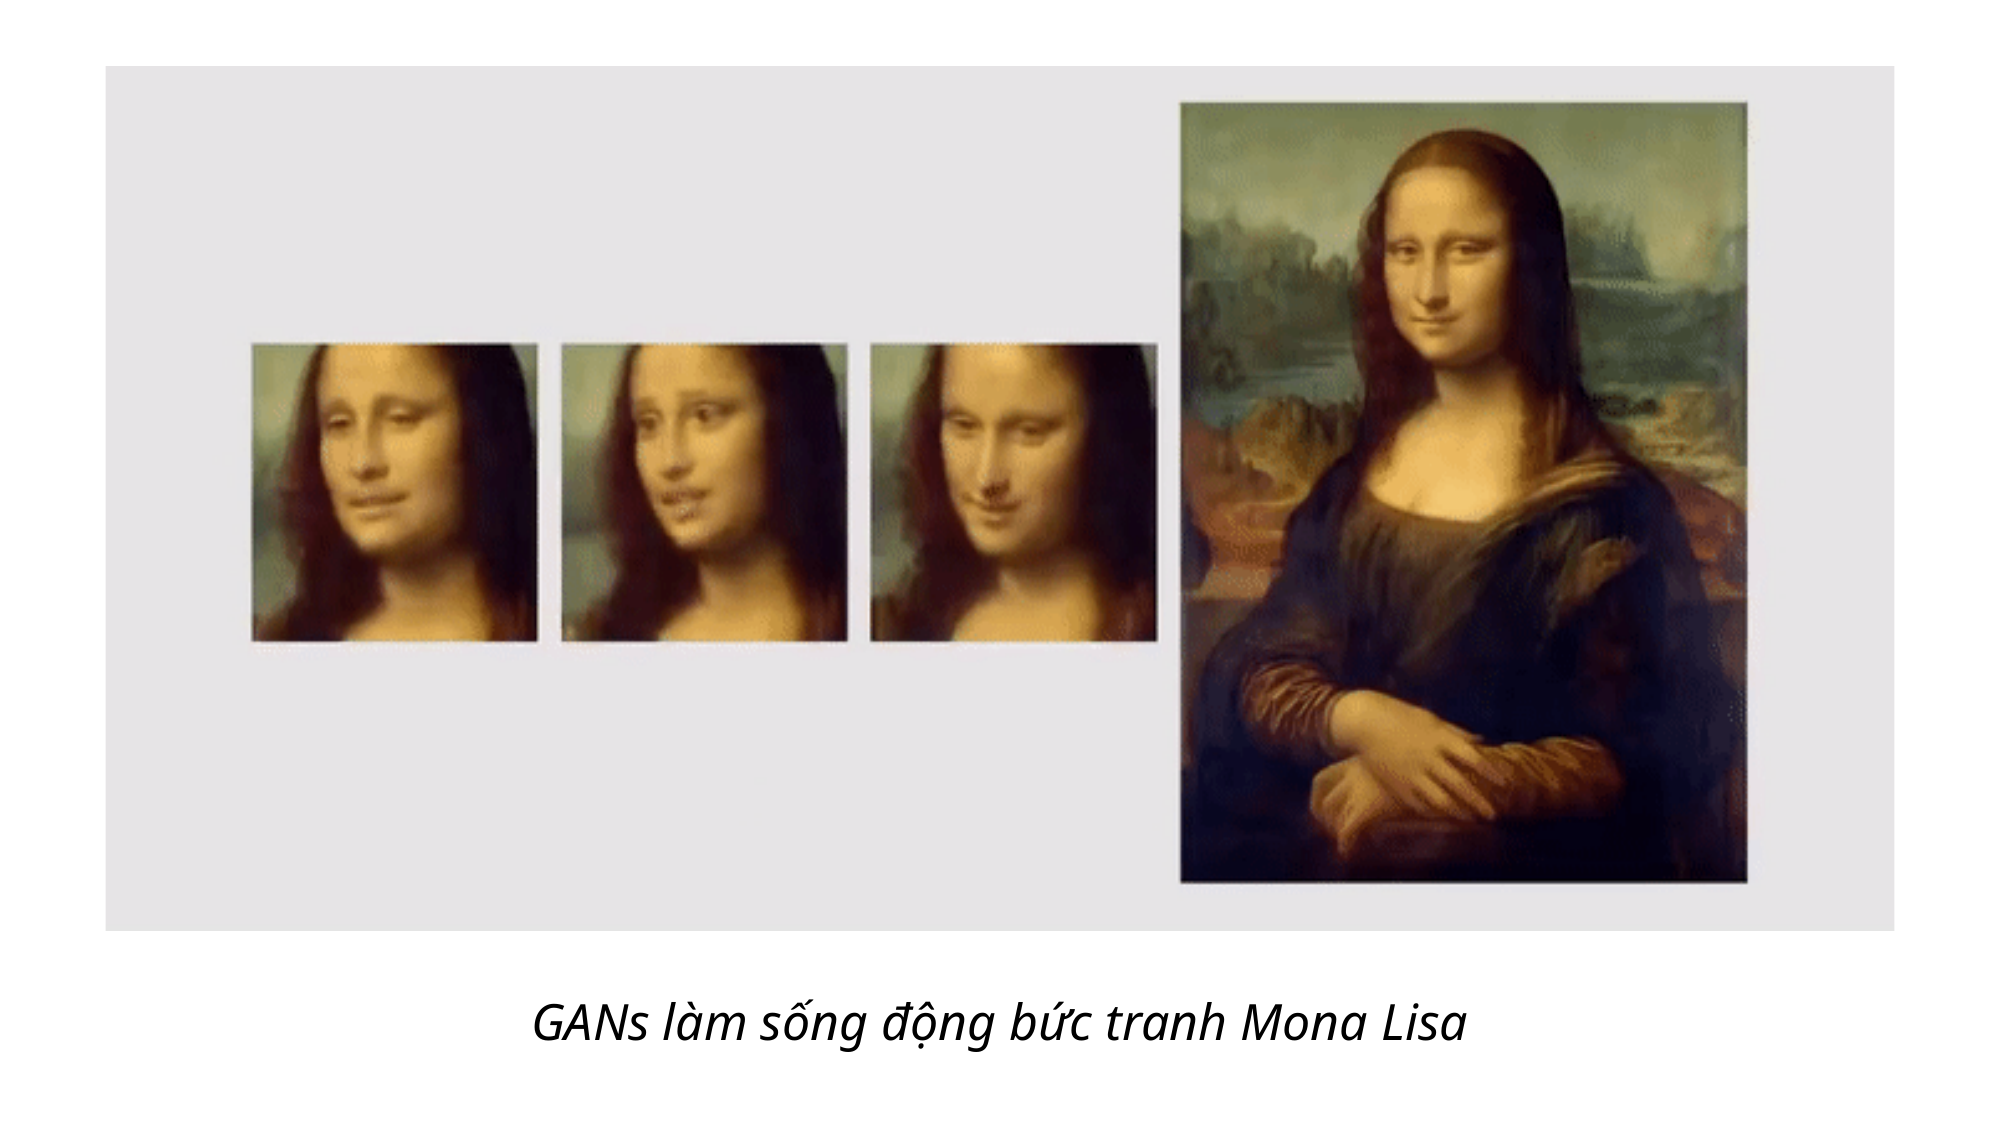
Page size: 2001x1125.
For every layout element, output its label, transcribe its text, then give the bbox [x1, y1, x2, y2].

picture [105, 66, 1895, 931]
title GANs làm sống động bức tranh Mona Lisa [137, 955, 1863, 1059]
